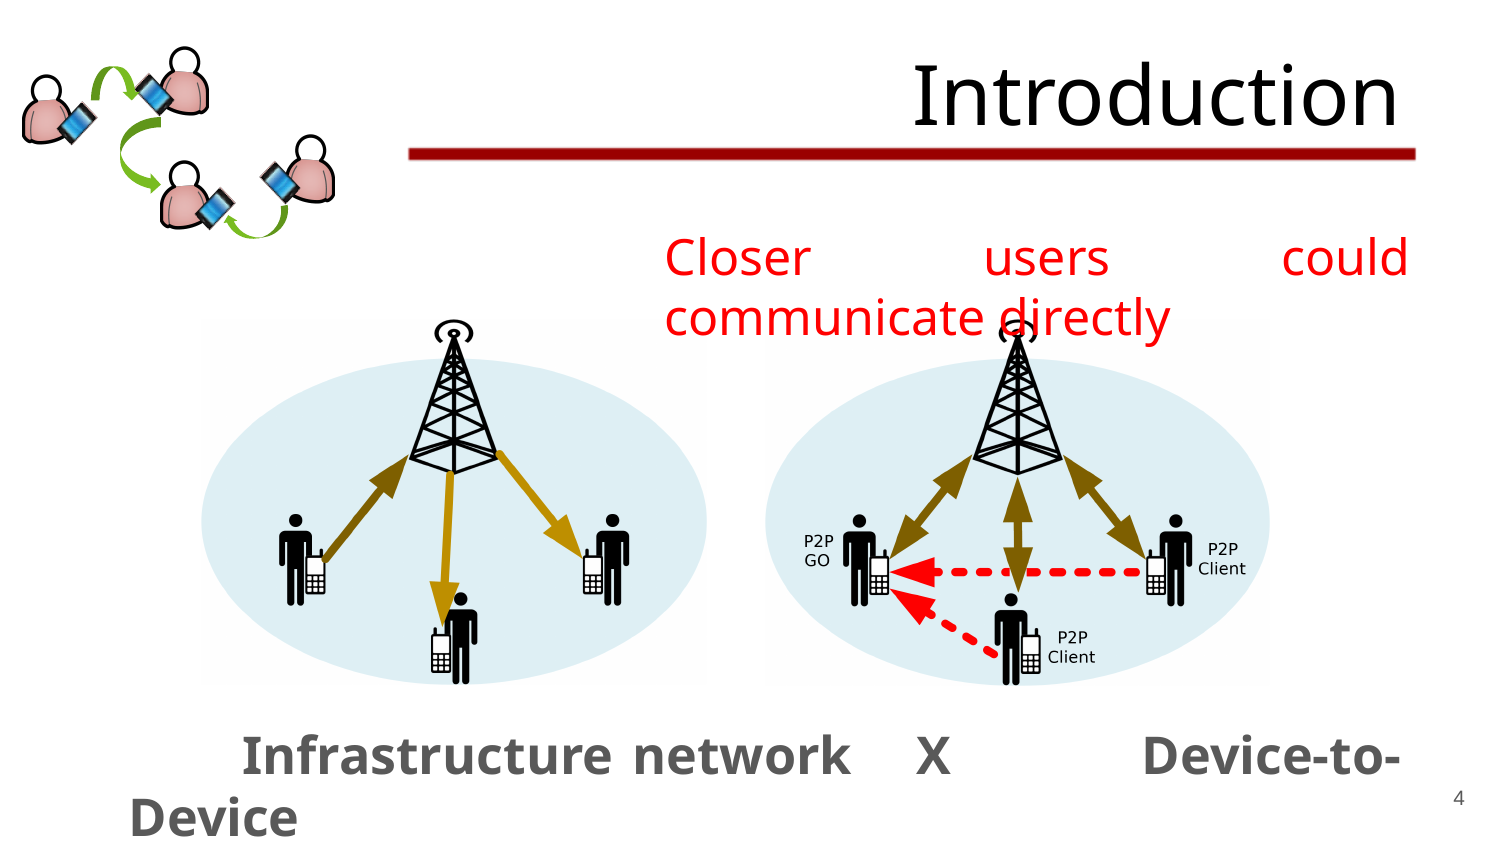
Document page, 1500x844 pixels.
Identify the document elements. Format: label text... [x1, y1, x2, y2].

subtitle Introduction [76, 27, 1417, 158]
picture [764, 319, 1271, 686]
picture [132, 45, 209, 118]
slide_number ‹#› [1389, 764, 1480, 830]
text_box [120, 125, 161, 194]
text_box Closer users could communicate directly [649, 217, 1426, 294]
picture [22, 73, 99, 146]
text_box Infrastructure network X Device-to-Device [113, 707, 1417, 838]
picture [201, 319, 707, 686]
picture [401, 144, 1417, 168]
picture [160, 158, 237, 231]
text_box [99, 66, 127, 97]
text_box [240, 214, 288, 239]
picture [258, 133, 335, 206]
